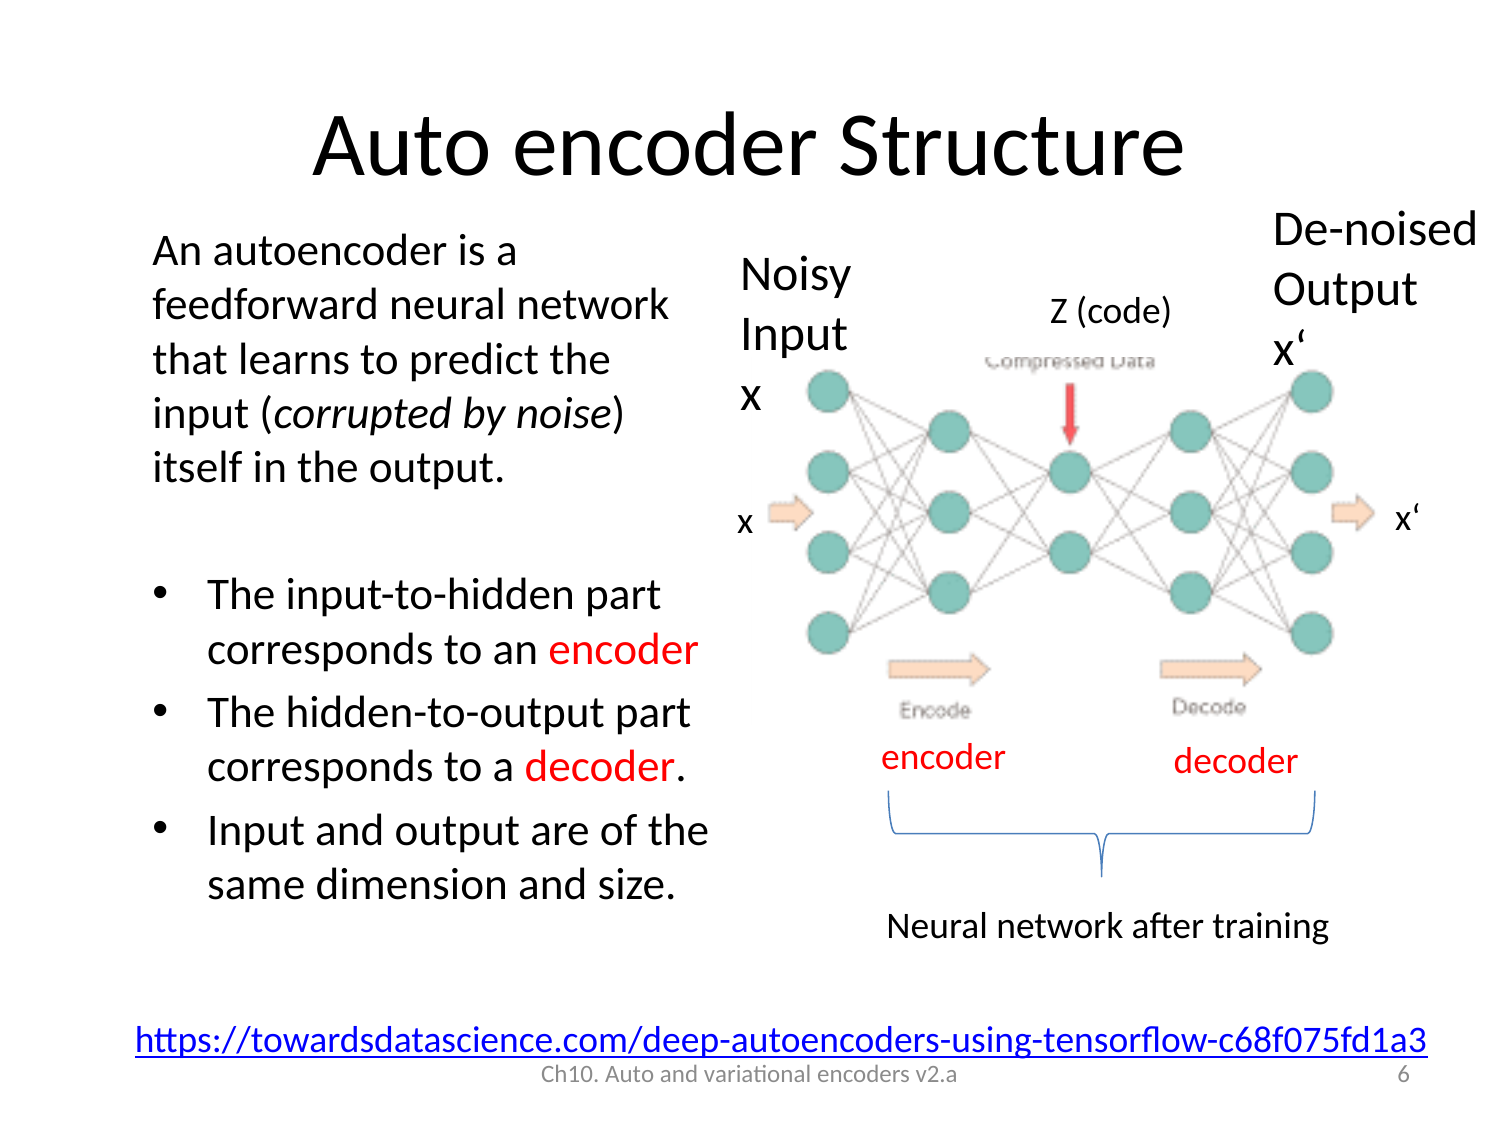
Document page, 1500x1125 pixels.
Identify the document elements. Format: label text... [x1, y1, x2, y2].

text_box encoder [866, 734, 1022, 785]
text_box x [722, 488, 744, 549]
text_box x‘ [1382, 485, 1436, 546]
text_box https://towardsdatascience.com/deep-autoencoders-using-tensorflow-c68f075fd1a3 [120, 1008, 1443, 1068]
footer Ch10. Auto and variational encoders v2.a [512, 1068, 988, 1103]
text_box Noisy Input x [725, 232, 867, 428]
text_box Z (code) [1035, 278, 1188, 339]
picture [749, 357, 1378, 726]
title Auto encoder Structure [75, 45, 1425, 233]
list An autoencoder is a feedforward neural network that learns to predict the input (corrupted by noise) itself in the output. The input-to-hidden part corresponds to an encoder The hidden-to-output part corresponds to a decoder. Input and output are of the same dimension and size. [137, 212, 725, 943]
slide_number 6 [1074, 1068, 1425, 1103]
text_box De-noised Output x‘ [1258, 188, 1494, 384]
text_box [887, 790, 1316, 878]
text_box Neural network after training [871, 893, 1345, 953]
text_box decoder [1158, 734, 1314, 789]
